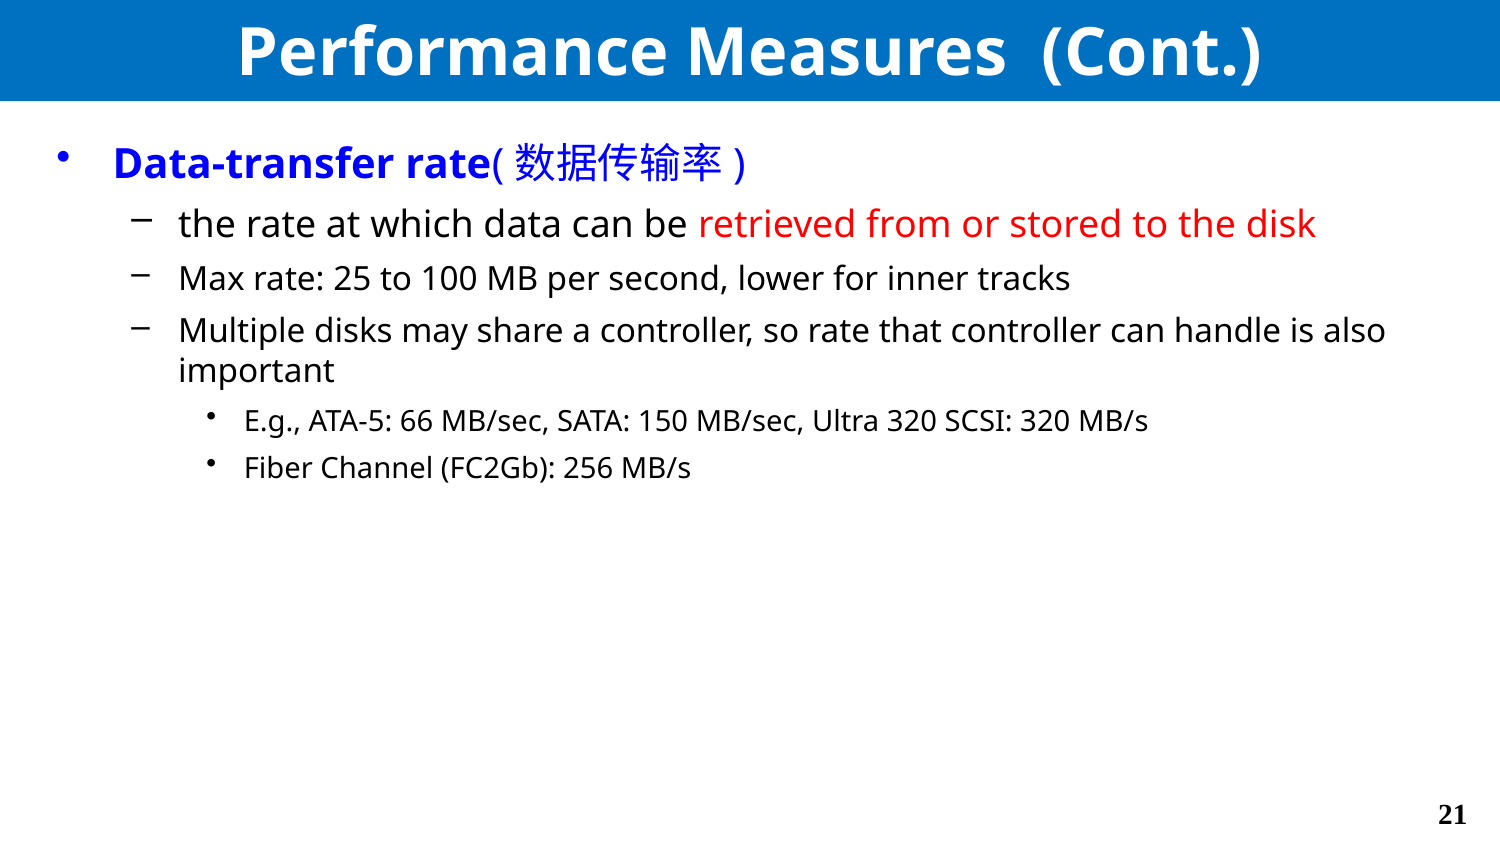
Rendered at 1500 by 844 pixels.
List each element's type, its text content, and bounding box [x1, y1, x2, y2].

list Data-transfer rate(数据传输率) the rate at which data can be retrieved from or stored to the disk Max rate: 25 to 100 MB per second, lower for inner tracks Multiple disks may share a controller, so rate that controller can handle is also important E.g., ATA-5: 66 MB/sec, SATA: 150 MB/sec, Ultra 320 SCSI: 320 MB/s Fiber Channel (FC2Gb): 256 MB/s [41, 129, 1471, 754]
title Performance Measures (Cont.) [0, 0, 1500, 102]
